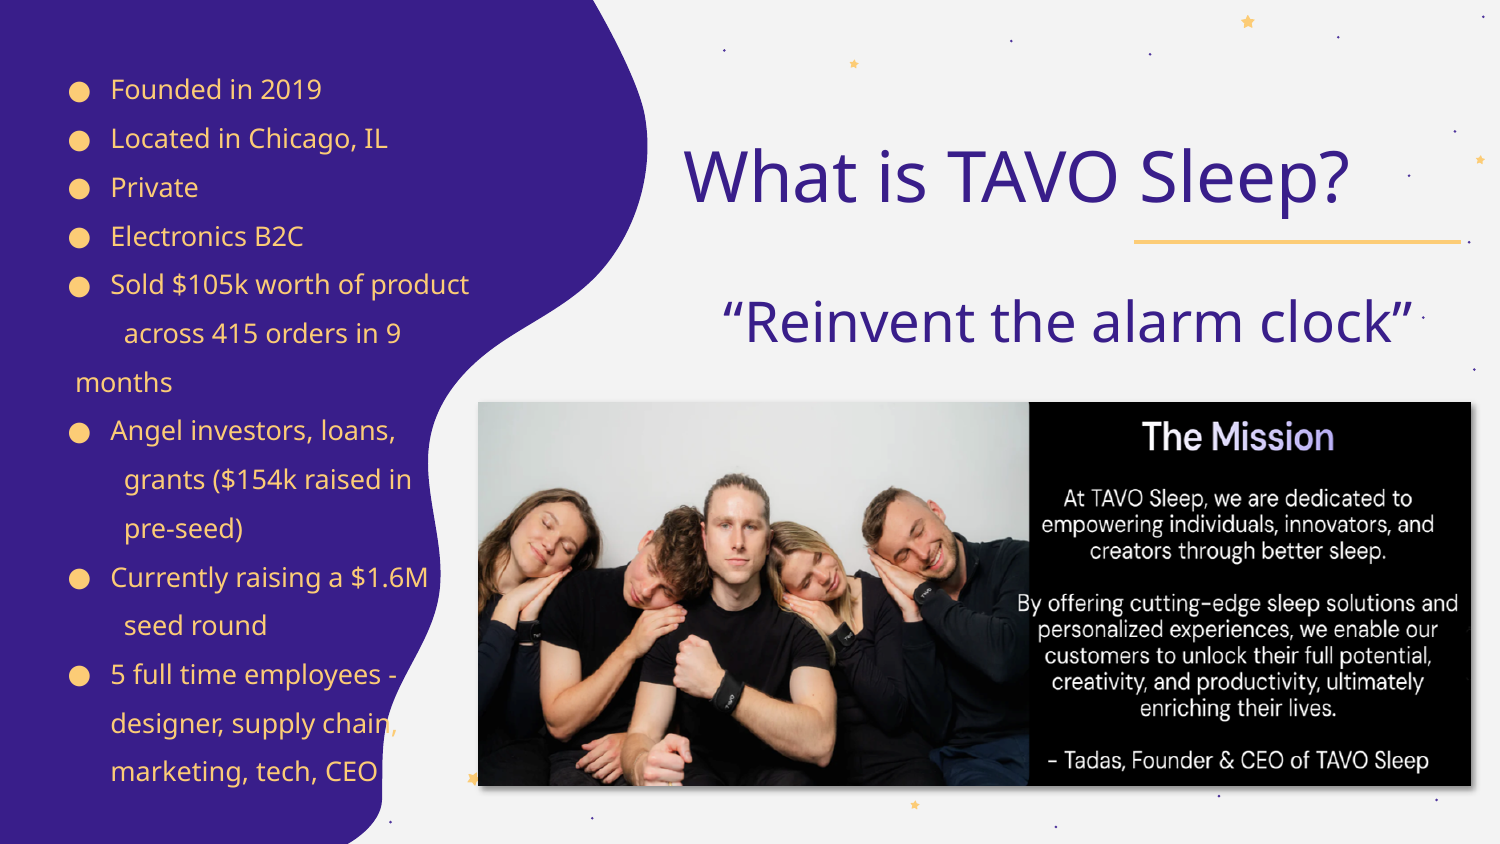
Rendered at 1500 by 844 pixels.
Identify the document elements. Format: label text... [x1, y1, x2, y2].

subtitle “Reinvent the alarm clock” [641, 252, 1481, 389]
title Founded in 2019​ Located in Chicago, IL​ Private​ Electronics B2C ​ Sold $105k worth of product across 415 orders in 9 months​ Angel investors, loans, grants ($154k raised in pre-seed)​ Currently raising a $1.6M seed round 5 full time employees - designer, supply chain, marketing, tech, CEO [0, 69, 475, 775]
title What is TAVO Sleep? [683, 84, 1481, 252]
picture [474, 398, 1481, 797]
